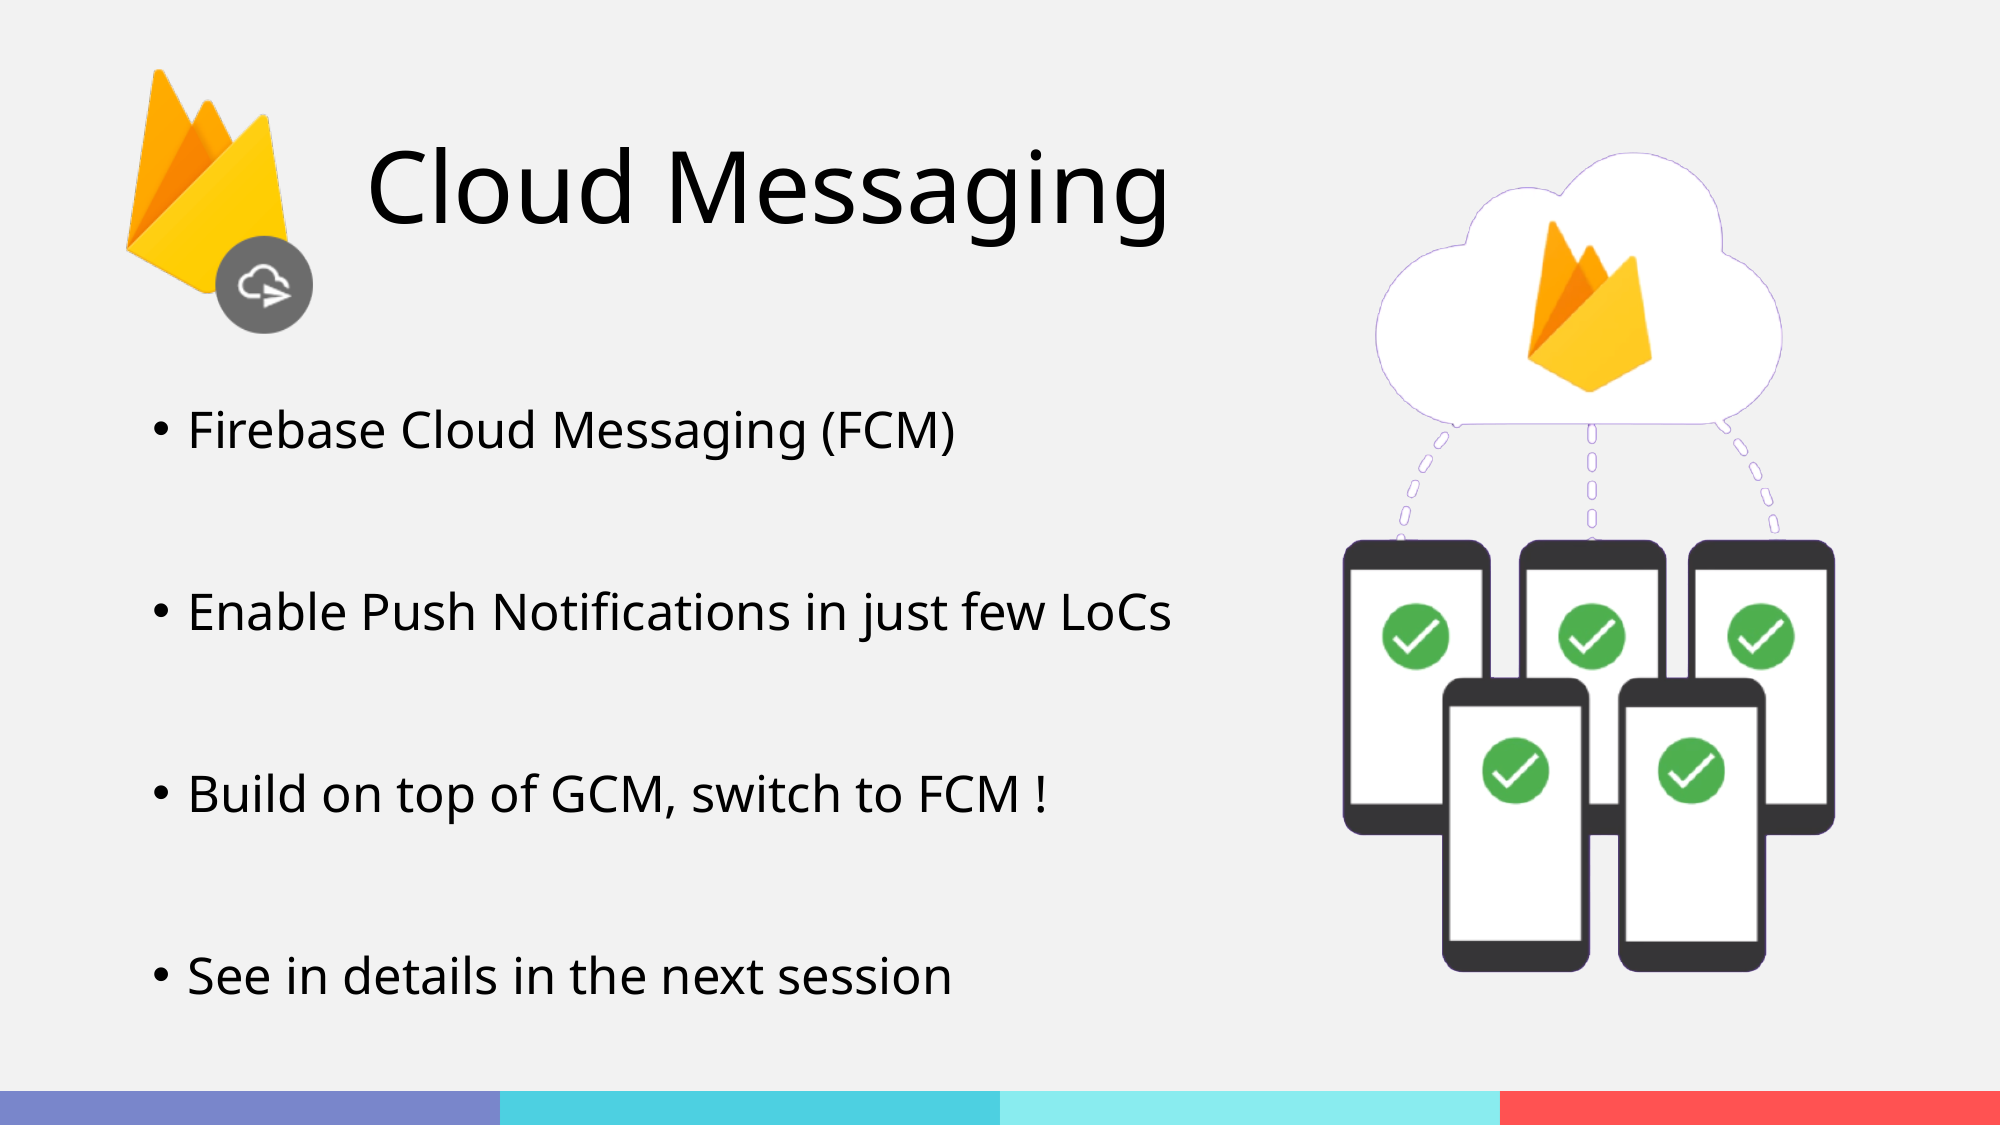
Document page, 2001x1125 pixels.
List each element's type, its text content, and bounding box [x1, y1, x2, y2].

list Firebase Cloud Messaging (FCM) Enable Push Notifications in just few LoCs Build on top of GCM, switch to FCM ! See in details in the next session [137, 378, 1309, 1014]
title Cloud Messaging [350, 82, 1863, 300]
picture [81, 59, 350, 357]
picture [1309, 117, 1863, 1014]
picture [0, 1091, 2000, 1125]
